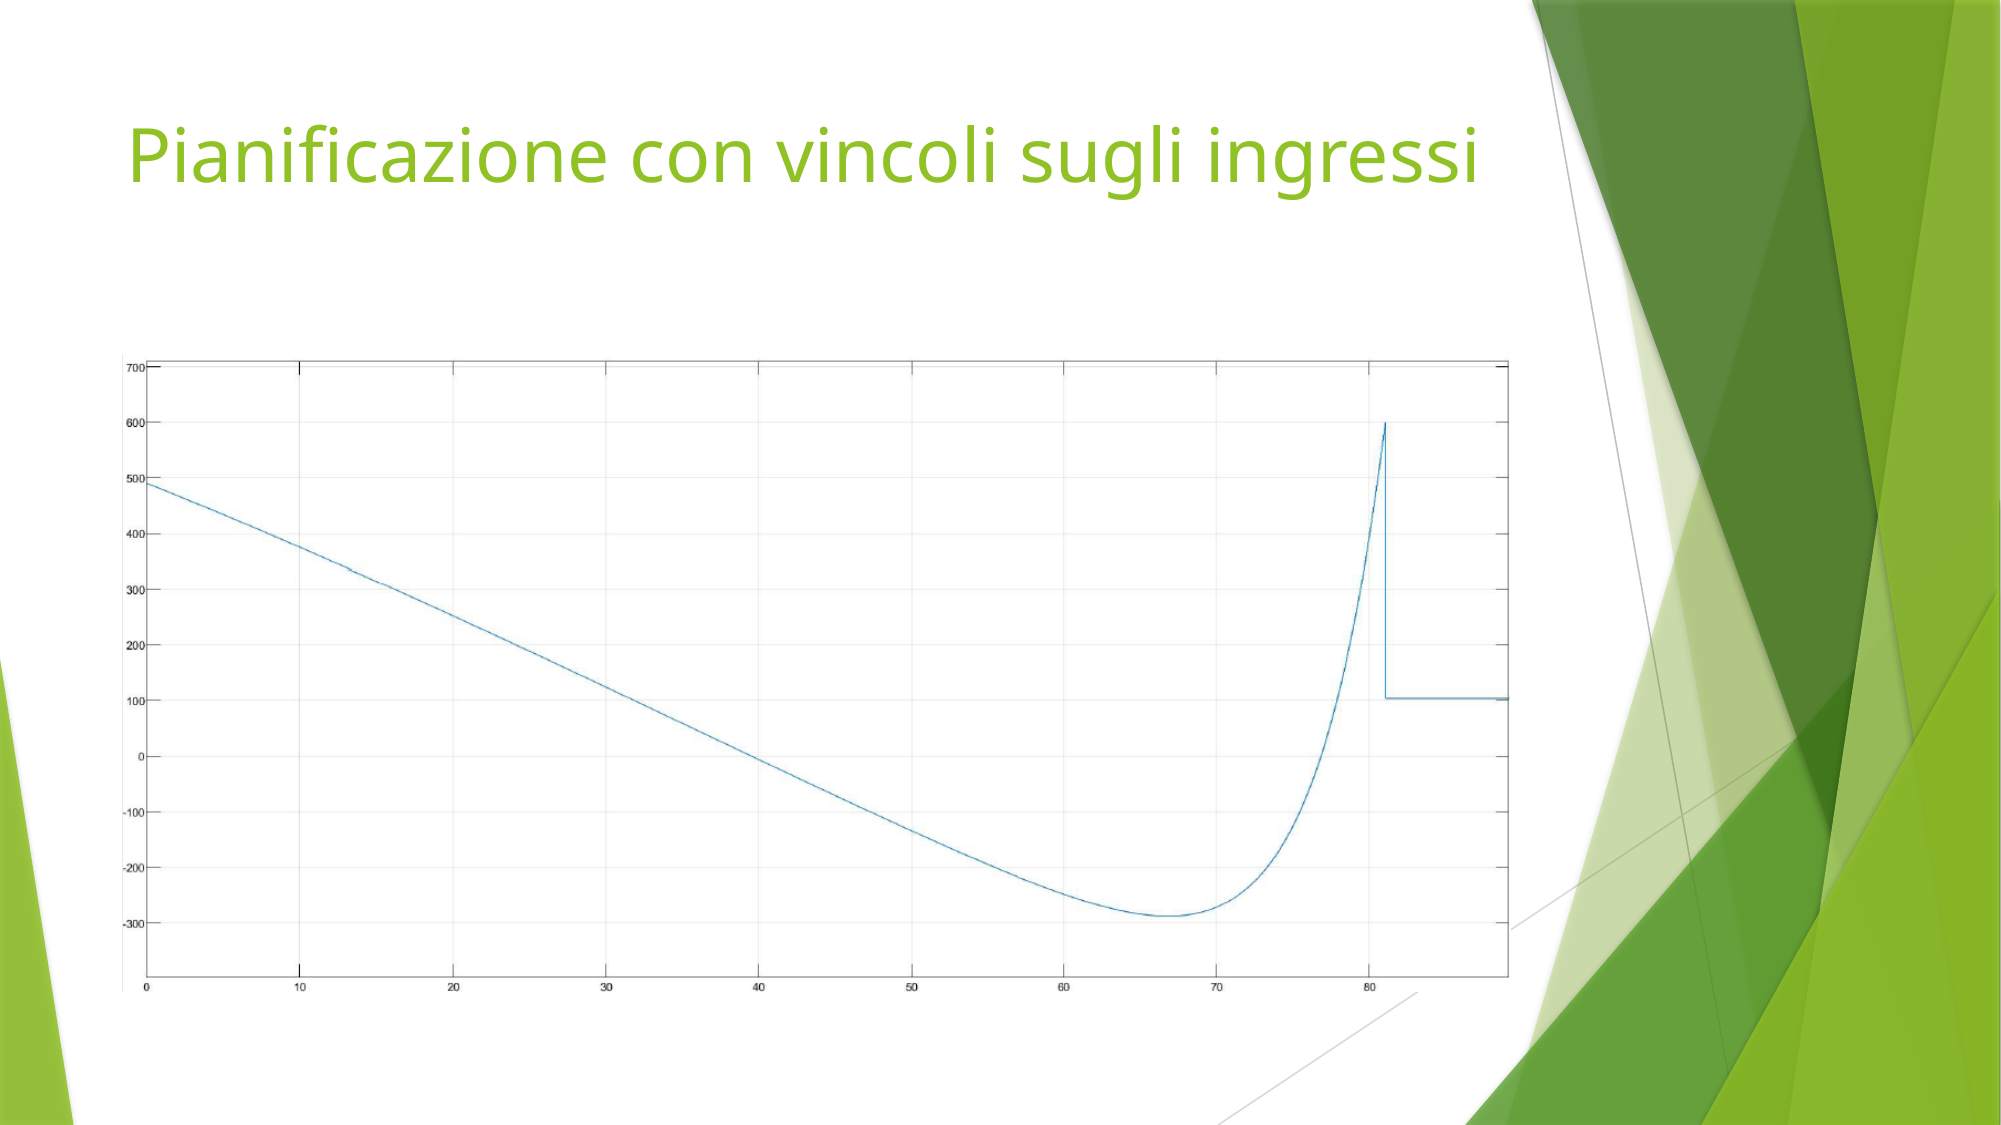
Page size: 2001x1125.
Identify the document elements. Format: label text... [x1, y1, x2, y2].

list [121, 353, 1511, 992]
title Pianificazione con vincoli sugli ingressi [111, 99, 1522, 317]
